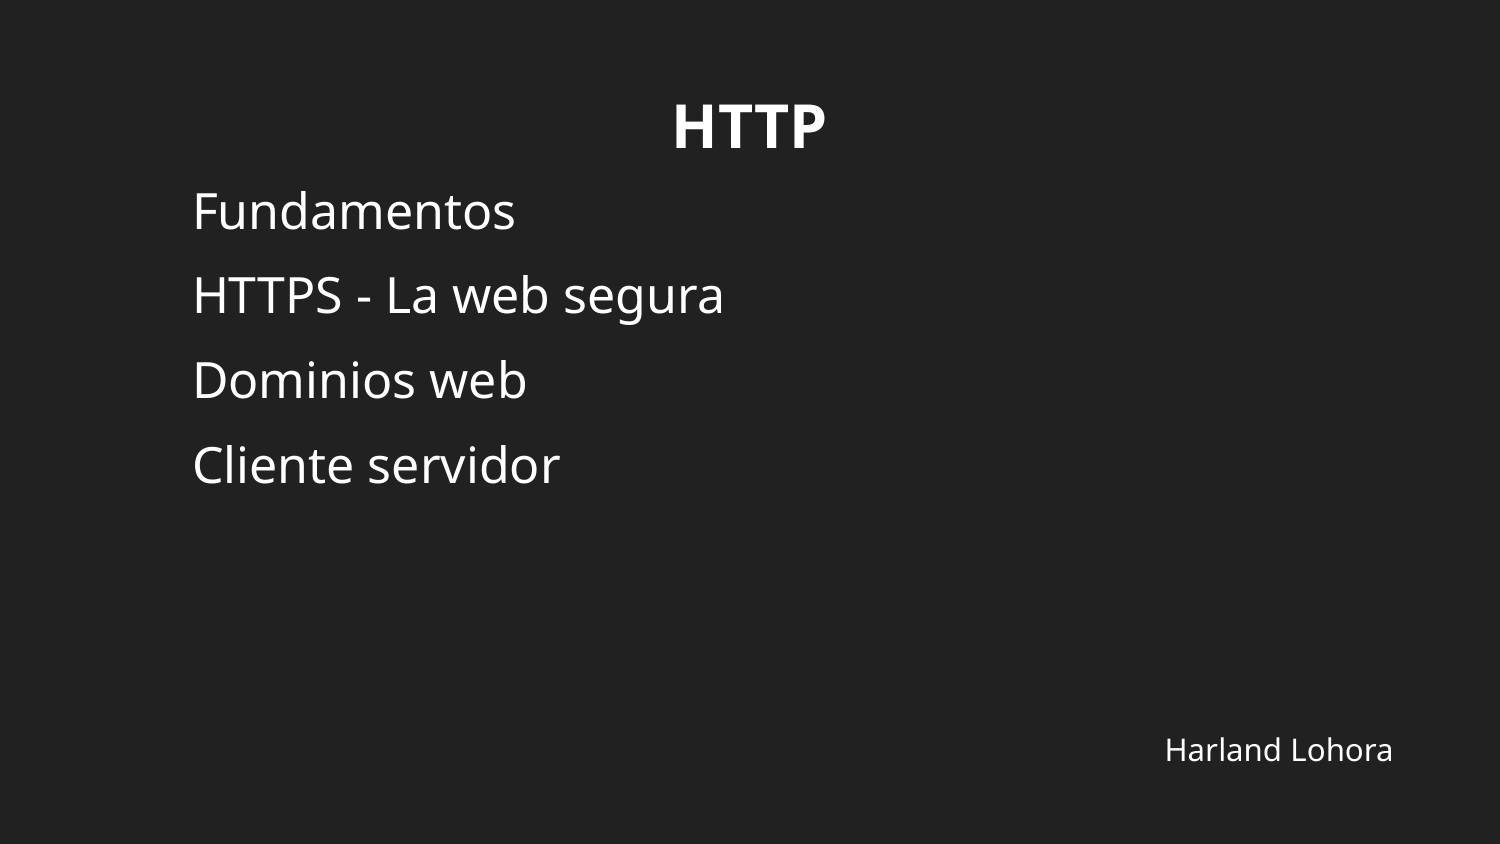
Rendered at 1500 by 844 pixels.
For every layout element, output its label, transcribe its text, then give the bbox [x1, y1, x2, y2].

text_box Harland Lohora [1027, 715, 1409, 783]
title HTTP [51, 72, 1449, 167]
list Fundamentos HTTPS - La web segura Dominios web Cliente servidor [177, 164, 1398, 725]
